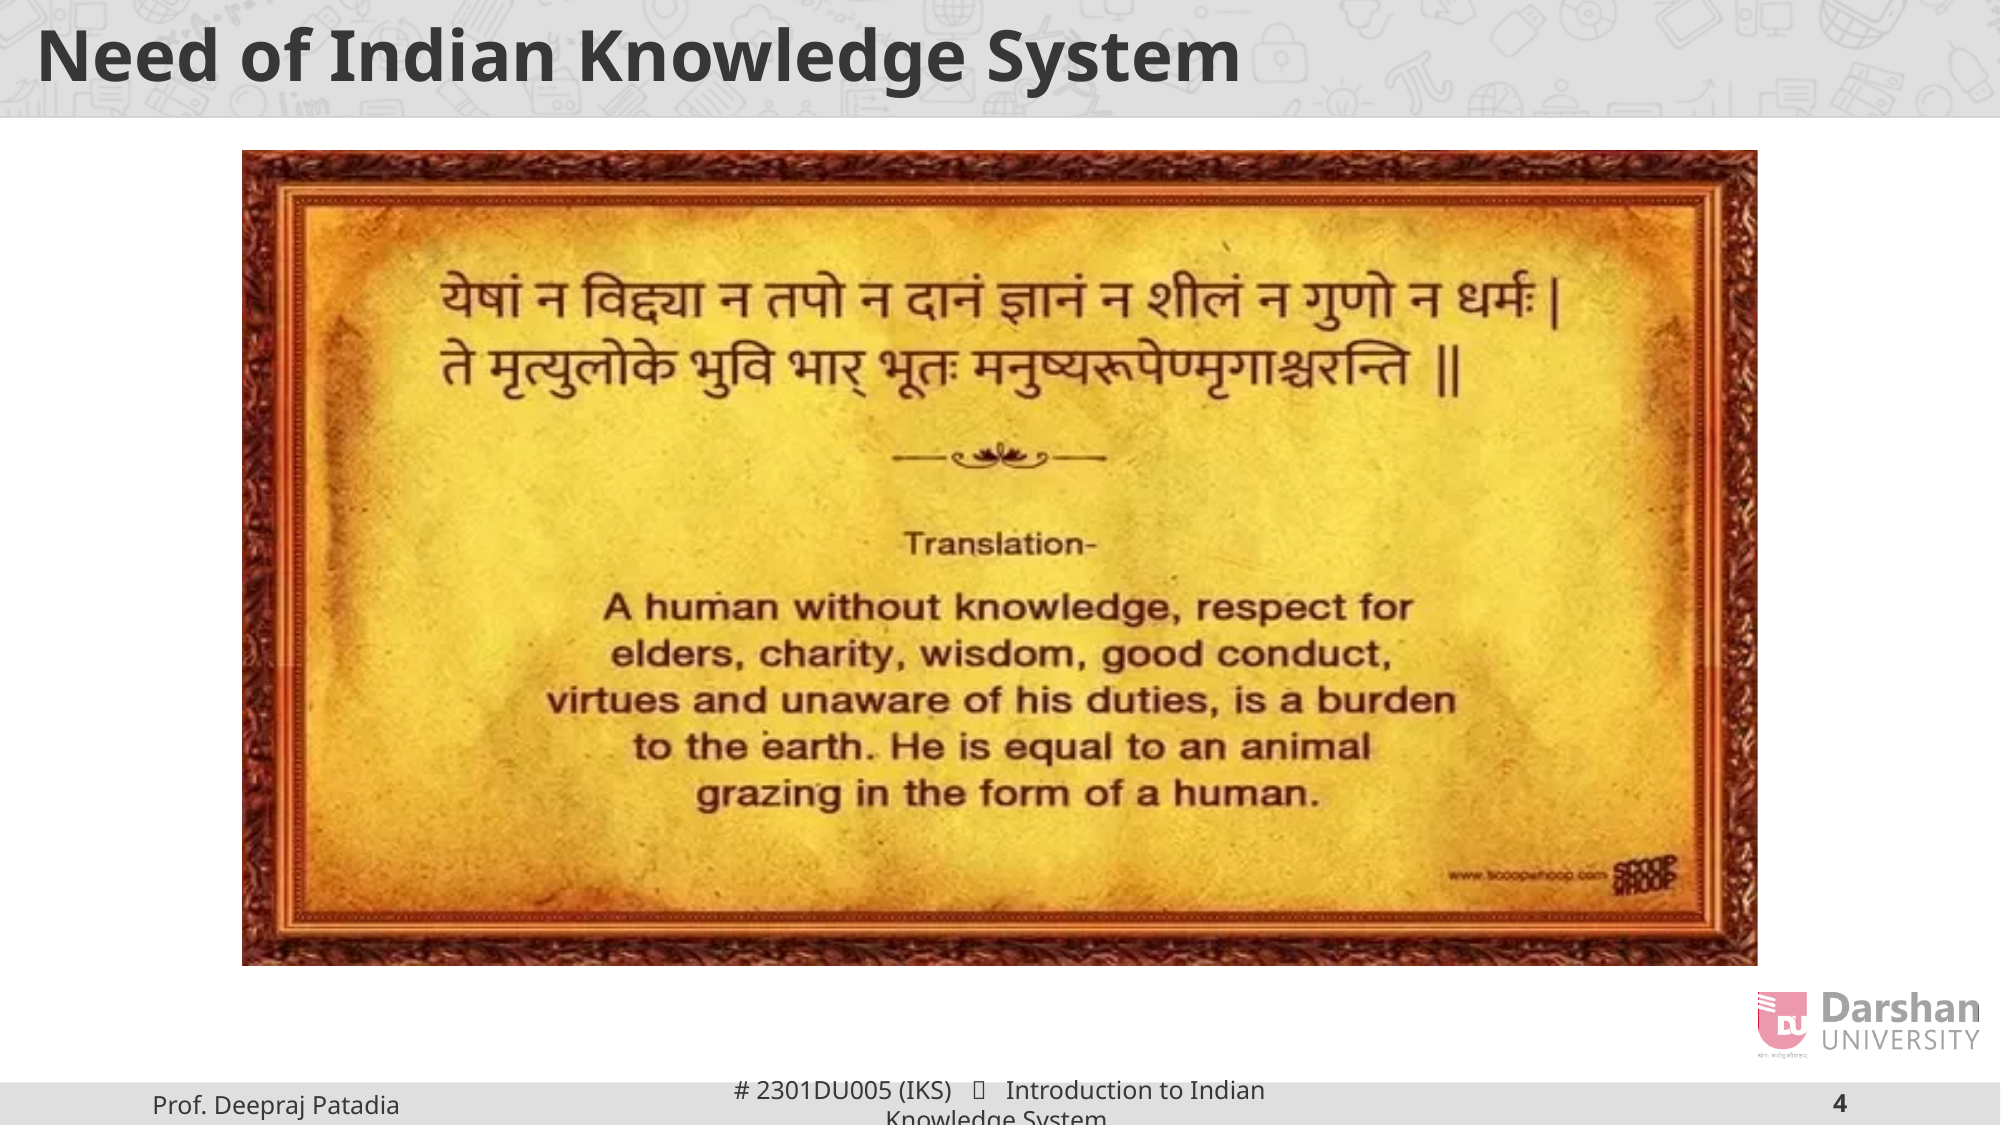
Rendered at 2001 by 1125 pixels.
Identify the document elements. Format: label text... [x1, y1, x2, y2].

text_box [242, 150, 1758, 966]
title Need of Indian Knowledge System [0, 0, 2000, 117]
list [21, 143, 1979, 1061]
